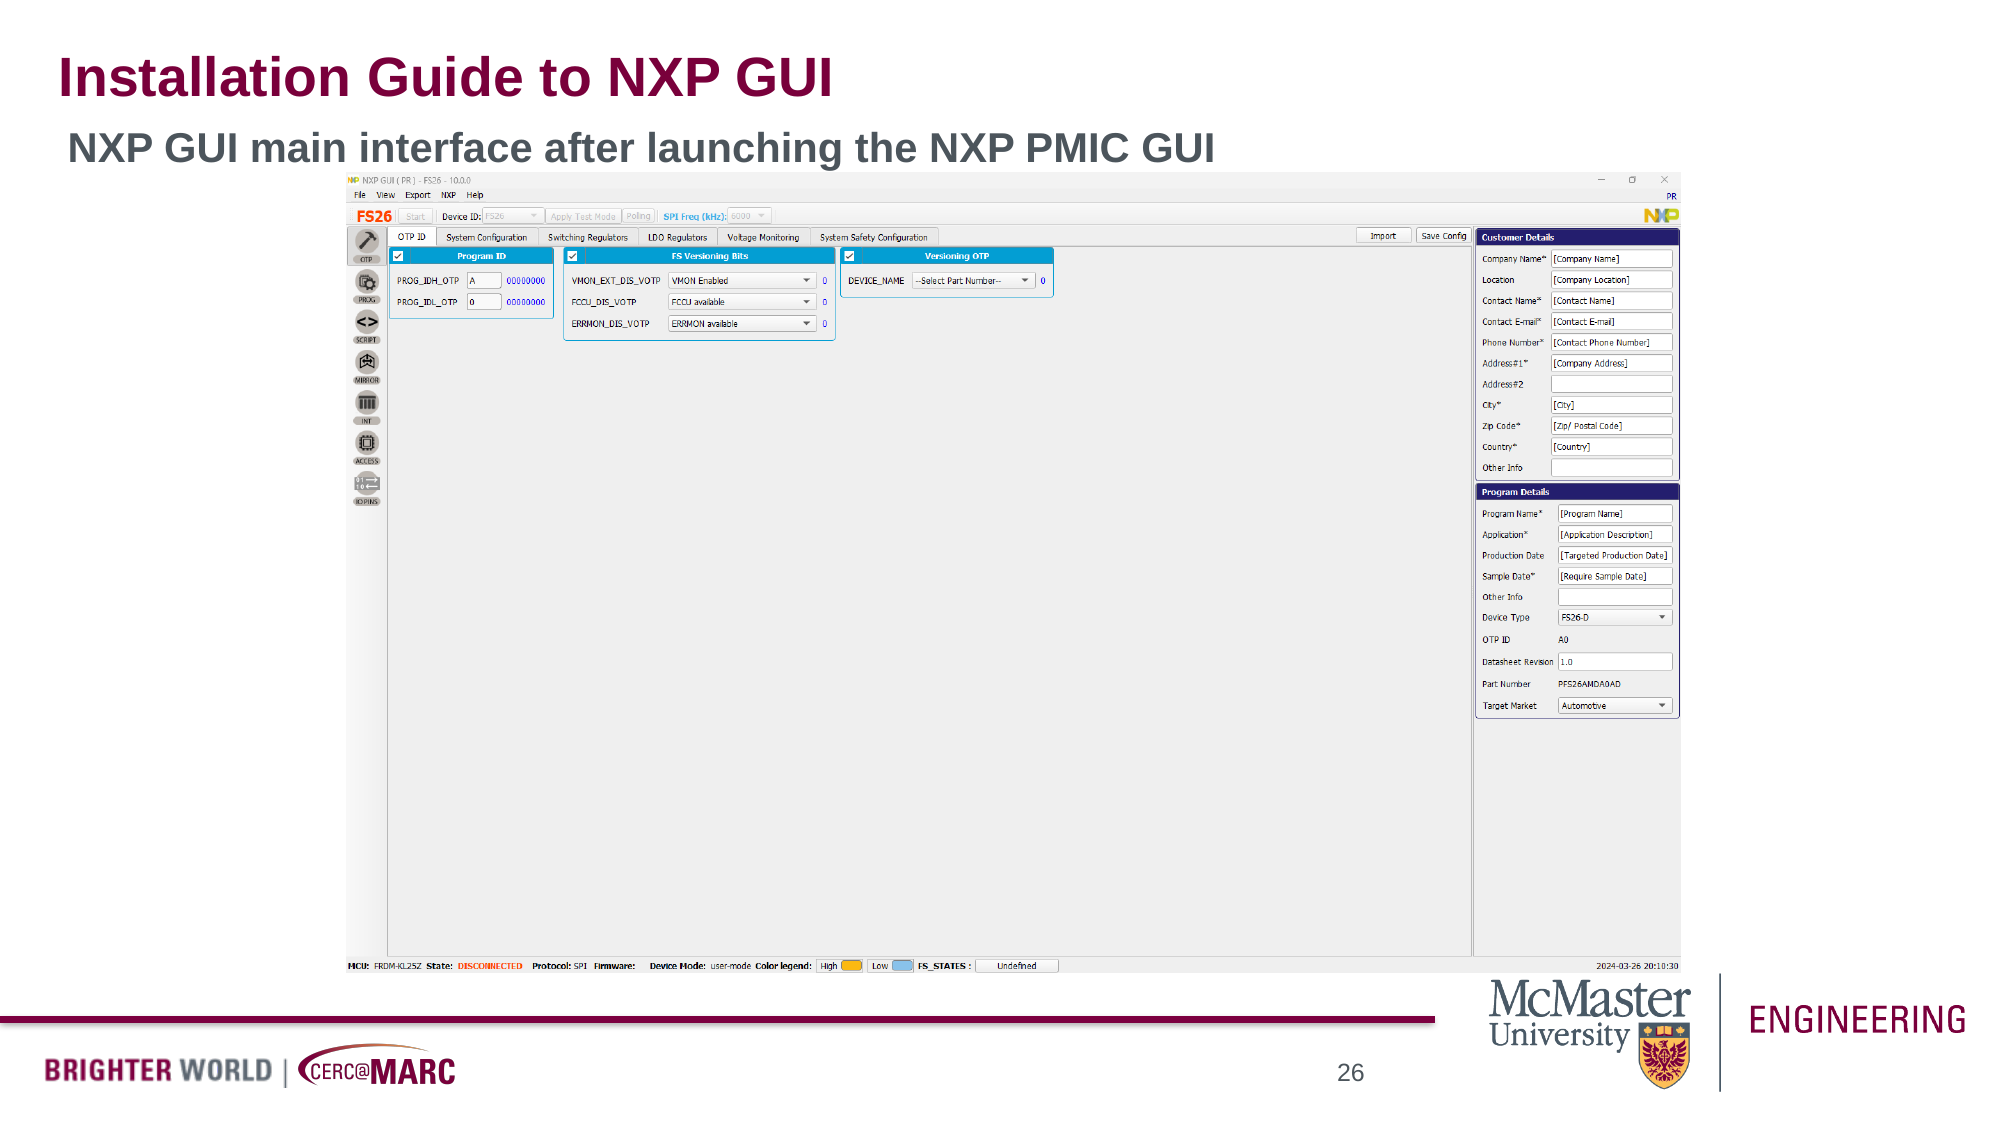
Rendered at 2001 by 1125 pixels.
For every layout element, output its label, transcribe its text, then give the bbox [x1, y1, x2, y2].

picture [43, 1031, 465, 1097]
slide_number 26 [1260, 1041, 1365, 1101]
title Installation Guide to NXP GUI [43, 0, 1965, 106]
list NXP GUI main interface after launching the NXP PMIC GUI [44, 106, 1965, 342]
picture [346, 172, 1965, 1092]
